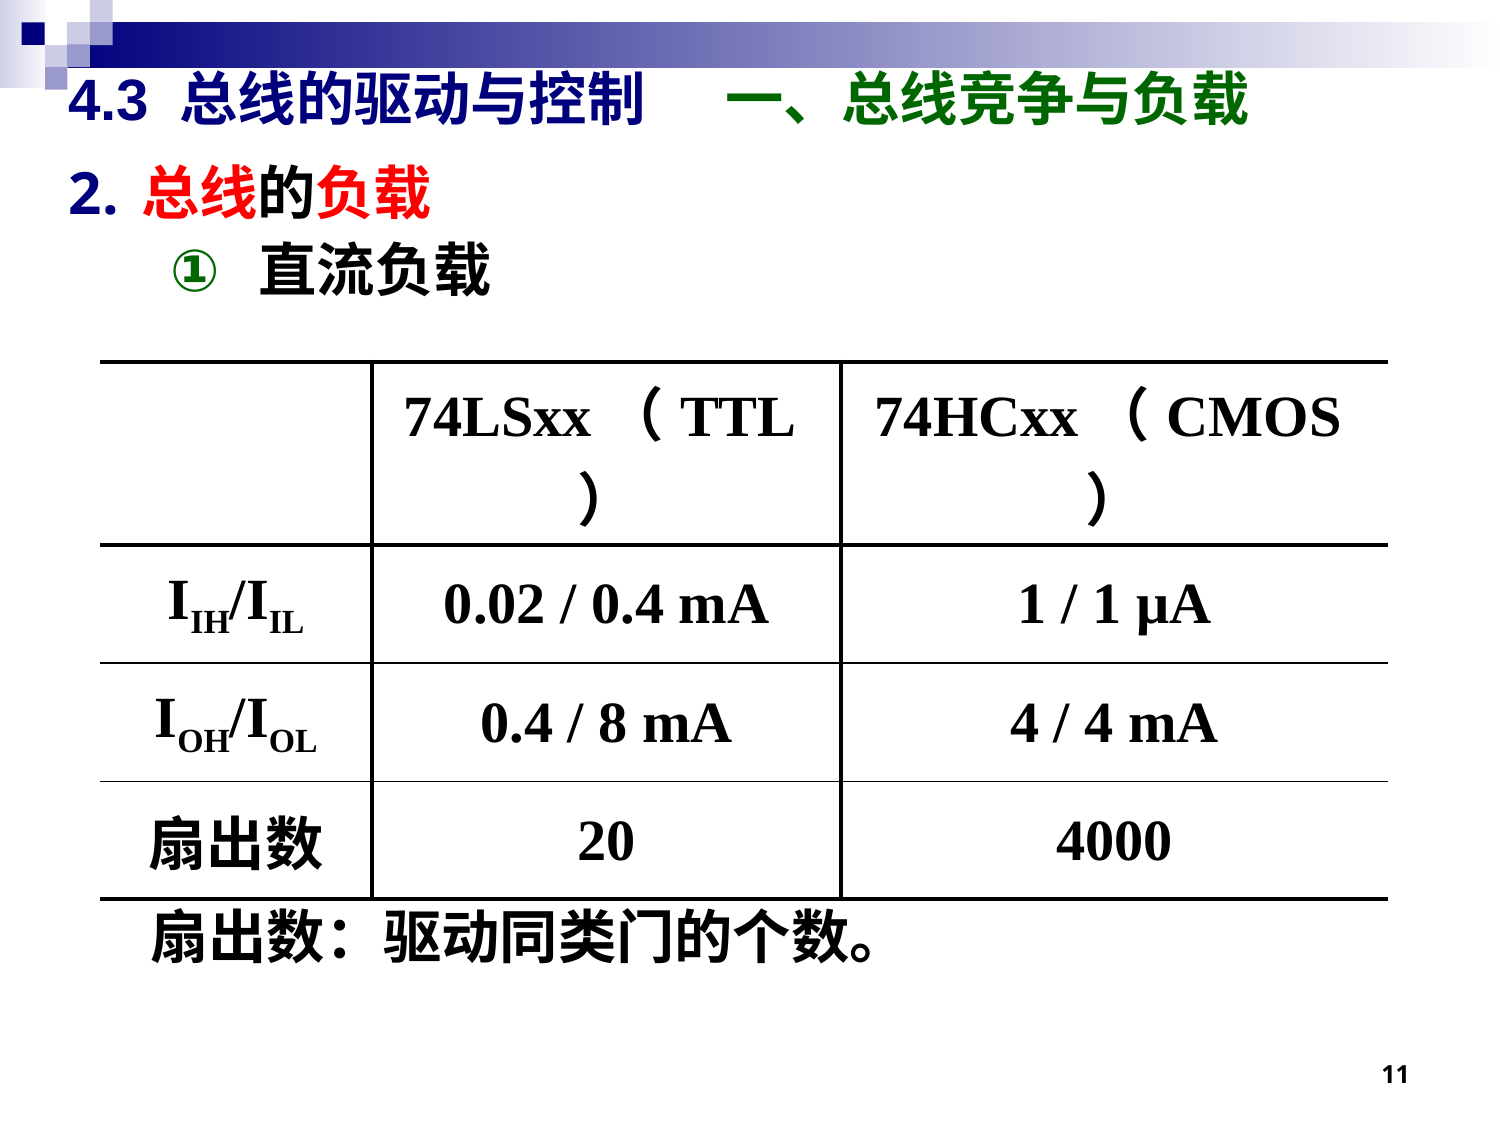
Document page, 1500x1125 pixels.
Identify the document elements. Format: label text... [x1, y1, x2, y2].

table_cell 4 / 4 mA [843, 664, 1388, 781]
table_cell 1 / 1 μA [843, 547, 1388, 662]
table_header 74HCxx（CMOS） [843, 364, 1388, 543]
table_cell 扇出数 [100, 782, 370, 897]
table_cell 0.4 / 8 mA [374, 664, 839, 781]
slide_number 11 [1074, 1046, 1426, 1101]
table_cell IOH/IOL [100, 664, 370, 781]
table_header [100, 364, 370, 543]
list 总线的负载 直流负载 [52, 148, 1471, 1095]
table_cell 0.02 / 0.4 mA [374, 547, 839, 662]
table_cell 4000 [843, 782, 1388, 897]
text_box 扇出数：驱动同类门的个数。 [135, 893, 1057, 978]
table_header 74LSxx（TTL） [374, 364, 839, 543]
table_cell IIH/IIL [100, 547, 370, 662]
table_cell 20 [374, 782, 839, 893]
title 4.3 总线的驱动与控制 一、总线竞争与负载 [52, 54, 1424, 148]
